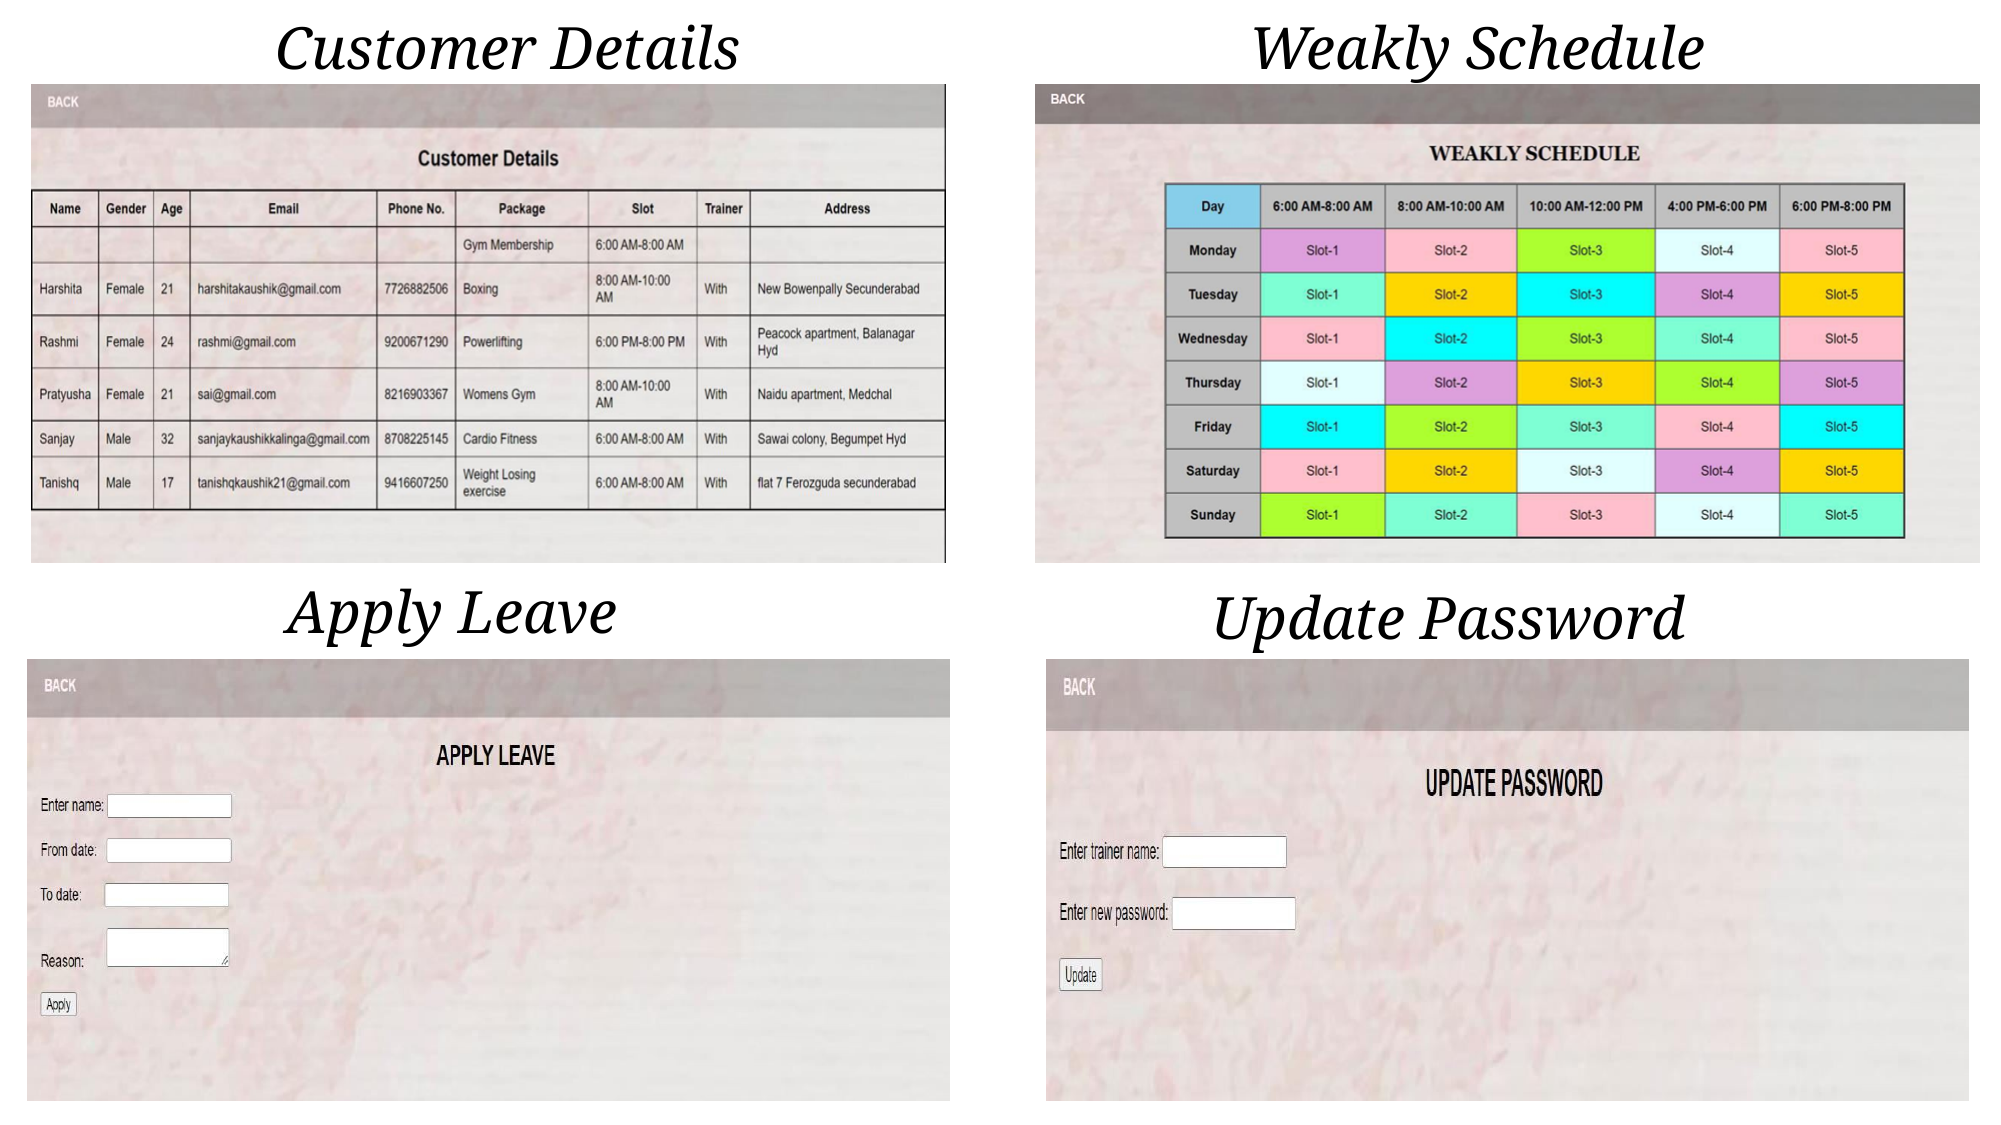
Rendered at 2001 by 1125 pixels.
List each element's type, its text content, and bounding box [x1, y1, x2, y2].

picture [1046, 659, 1969, 1101]
text_box Weakly Schedule [1234, 4, 1834, 84]
picture [31, 84, 946, 563]
picture [1035, 84, 1980, 563]
text_box Customer Details [260, 4, 859, 84]
text_box Apply Leave [272, 568, 774, 653]
text_box Update Password [1196, 573, 1818, 659]
picture [27, 659, 950, 1101]
